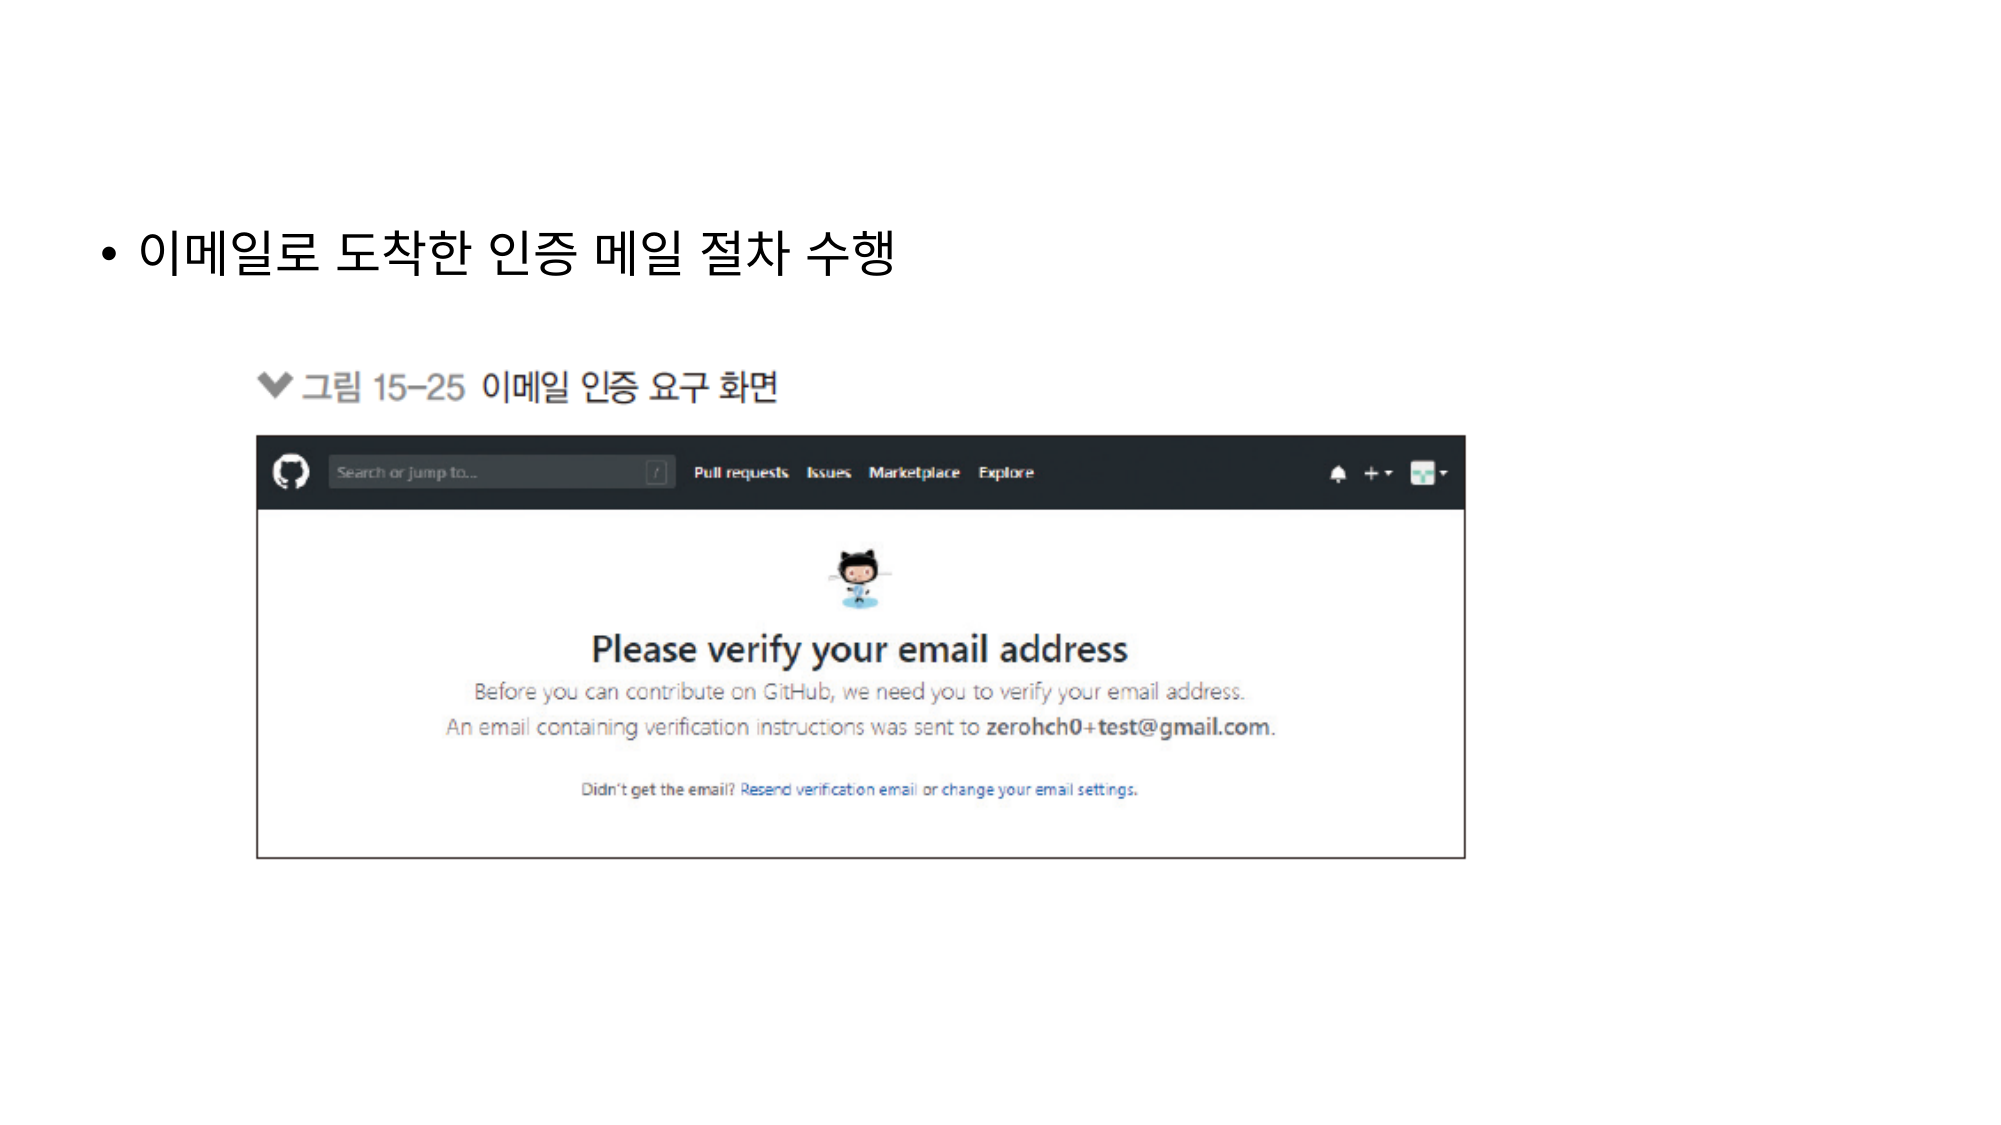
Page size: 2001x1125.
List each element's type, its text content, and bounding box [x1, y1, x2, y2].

picture [245, 354, 1475, 870]
list 이메일로 도착한 인증 메일 절차 수행 [85, 222, 1859, 1037]
